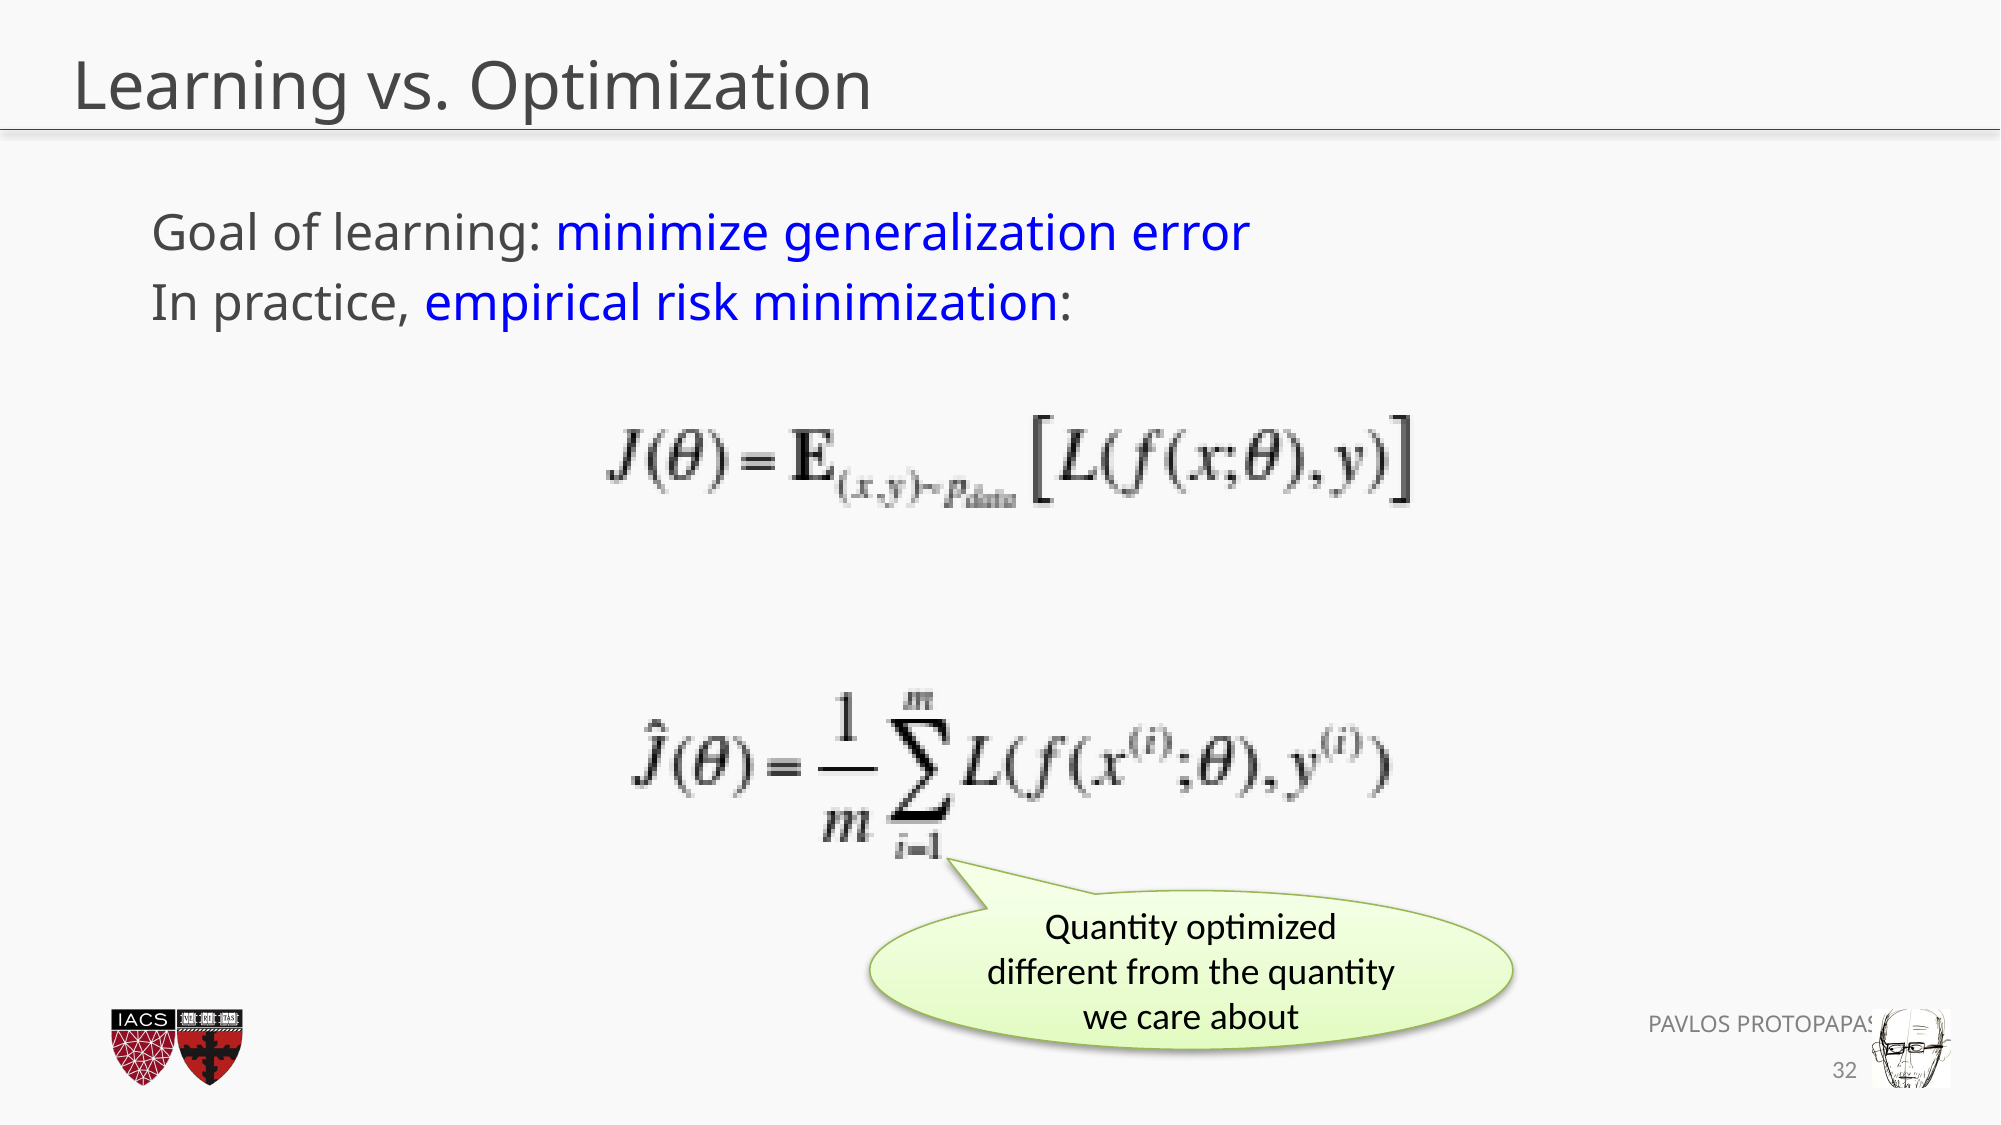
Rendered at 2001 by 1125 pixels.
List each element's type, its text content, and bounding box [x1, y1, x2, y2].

list Goal of learning: minimize generalization error In practice, empirical risk minimization: [136, 193, 1831, 540]
title Learning vs. Optimization [57, 35, 1943, 162]
picture [109, 1009, 243, 1086]
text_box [623, 661, 1394, 865]
slide_number 32 [1405, 1038, 1873, 1099]
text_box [598, 405, 1419, 514]
picture [1872, 1009, 1951, 1088]
text_box Quantity optimized different from the quantity we care about [868, 873, 1514, 1051]
